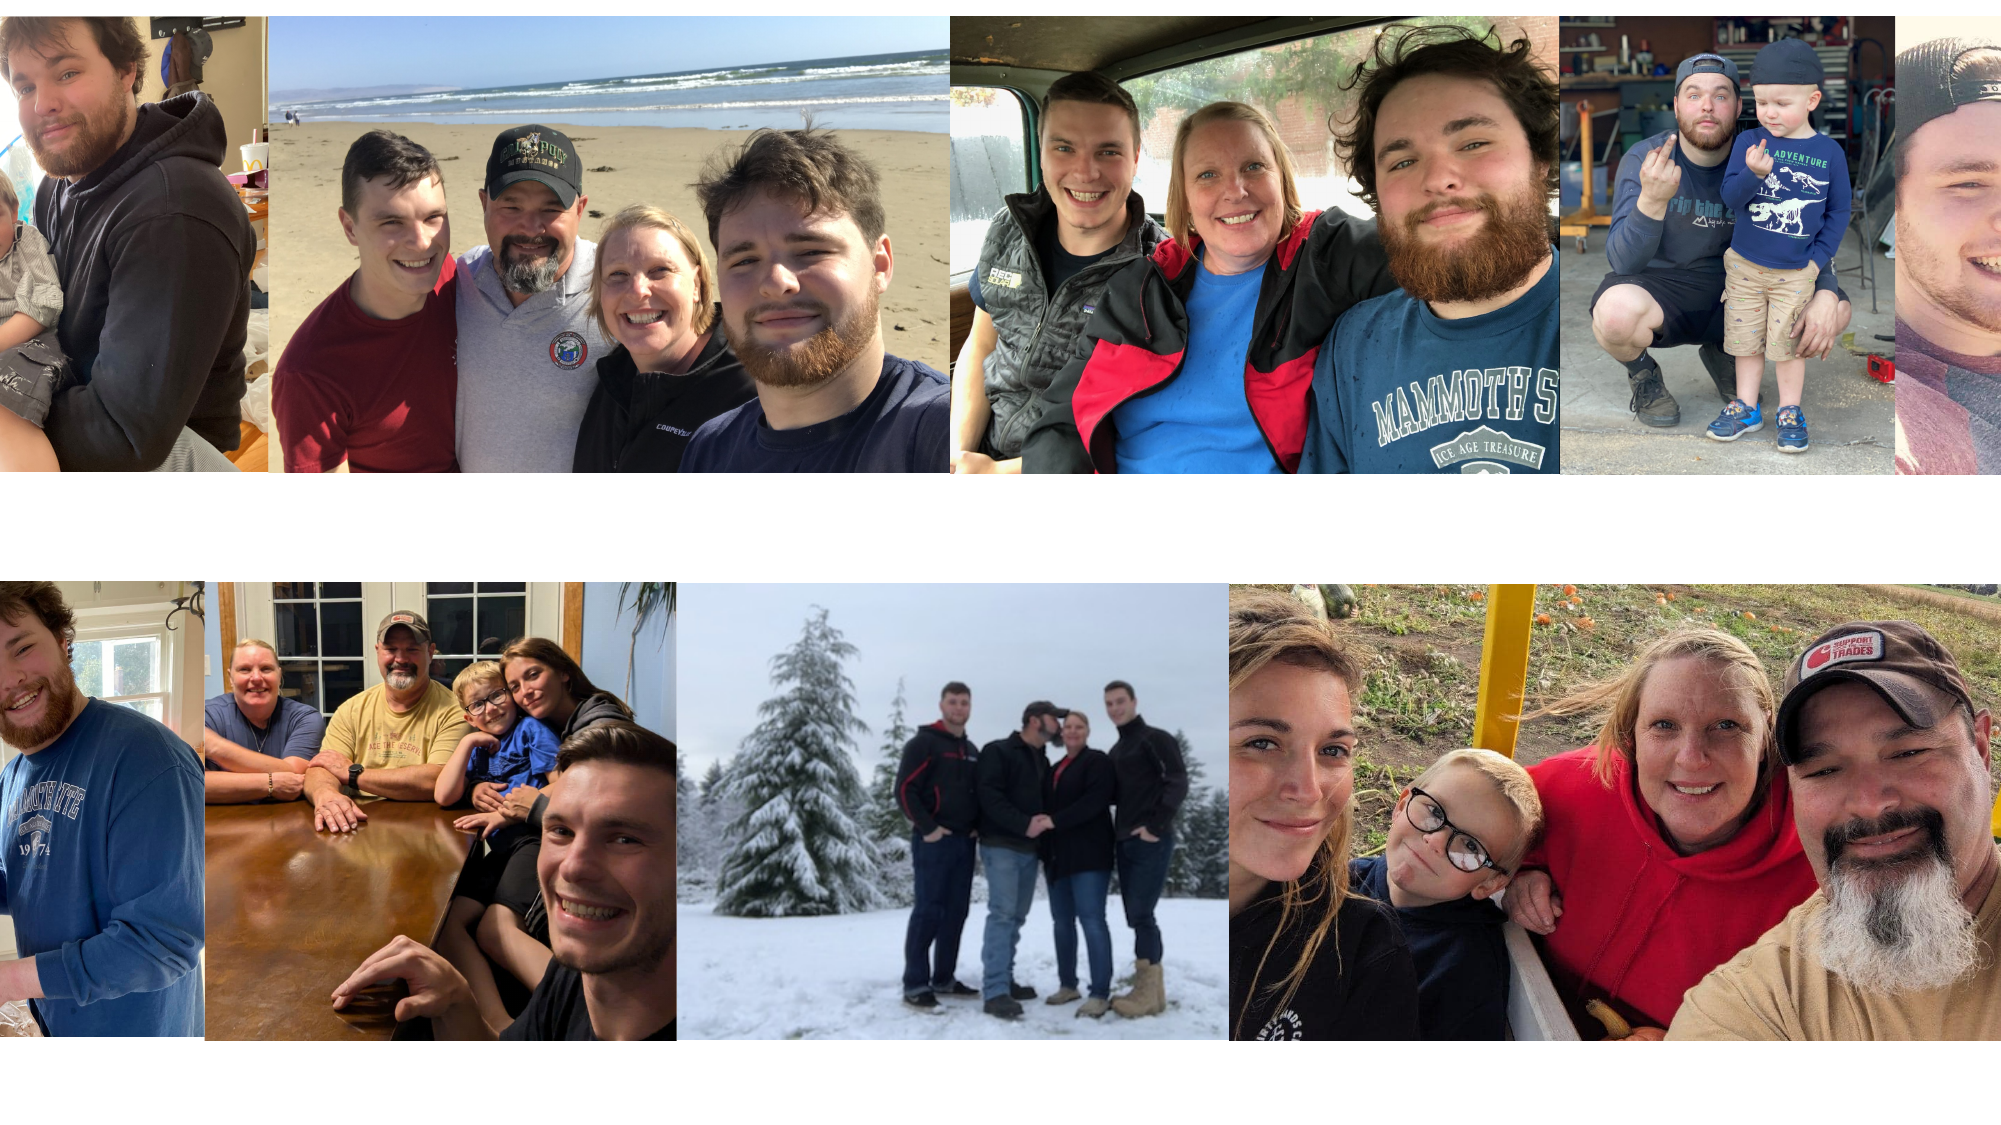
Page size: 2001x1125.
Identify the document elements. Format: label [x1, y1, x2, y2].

picture [0, 580, 2001, 1041]
picture [0, 15, 2001, 476]
